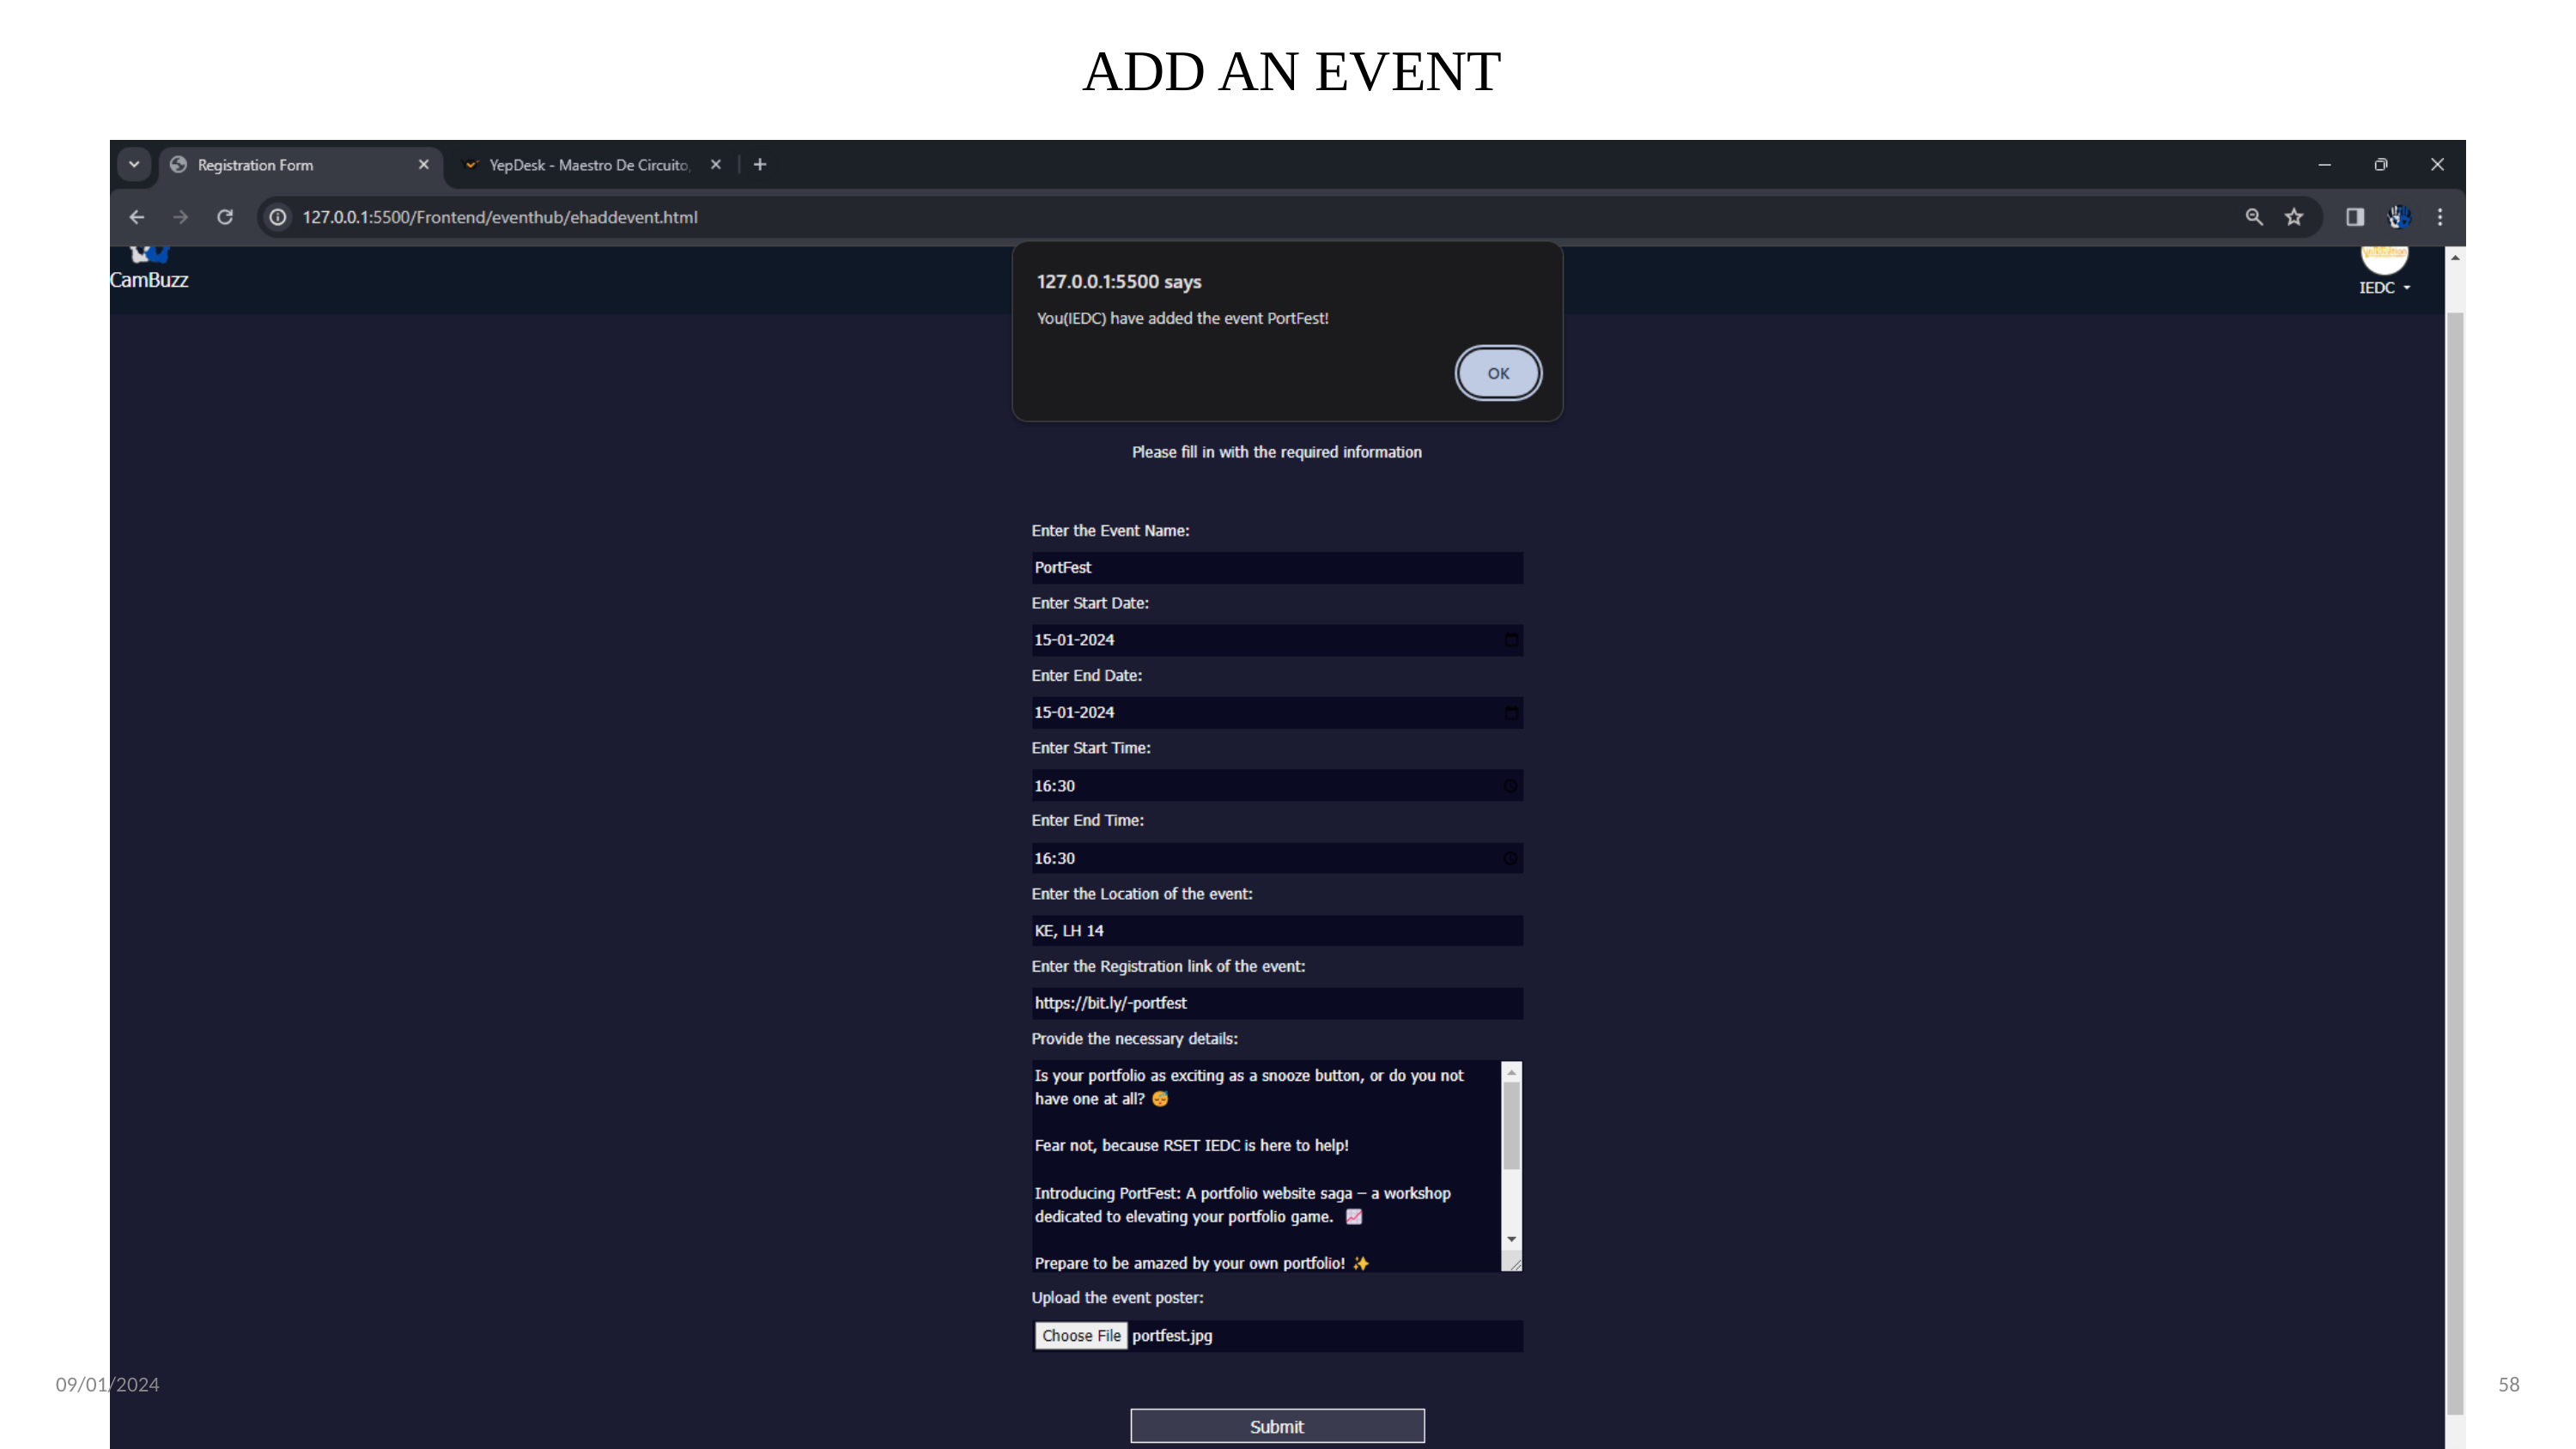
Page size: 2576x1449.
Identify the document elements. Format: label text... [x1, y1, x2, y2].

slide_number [43, 1358, 105, 1410]
text_box ADD AN EVENT [1069, 20, 2576, 115]
slide_number ‹#› [2470, 1358, 2533, 1410]
picture [110, 140, 2466, 1449]
